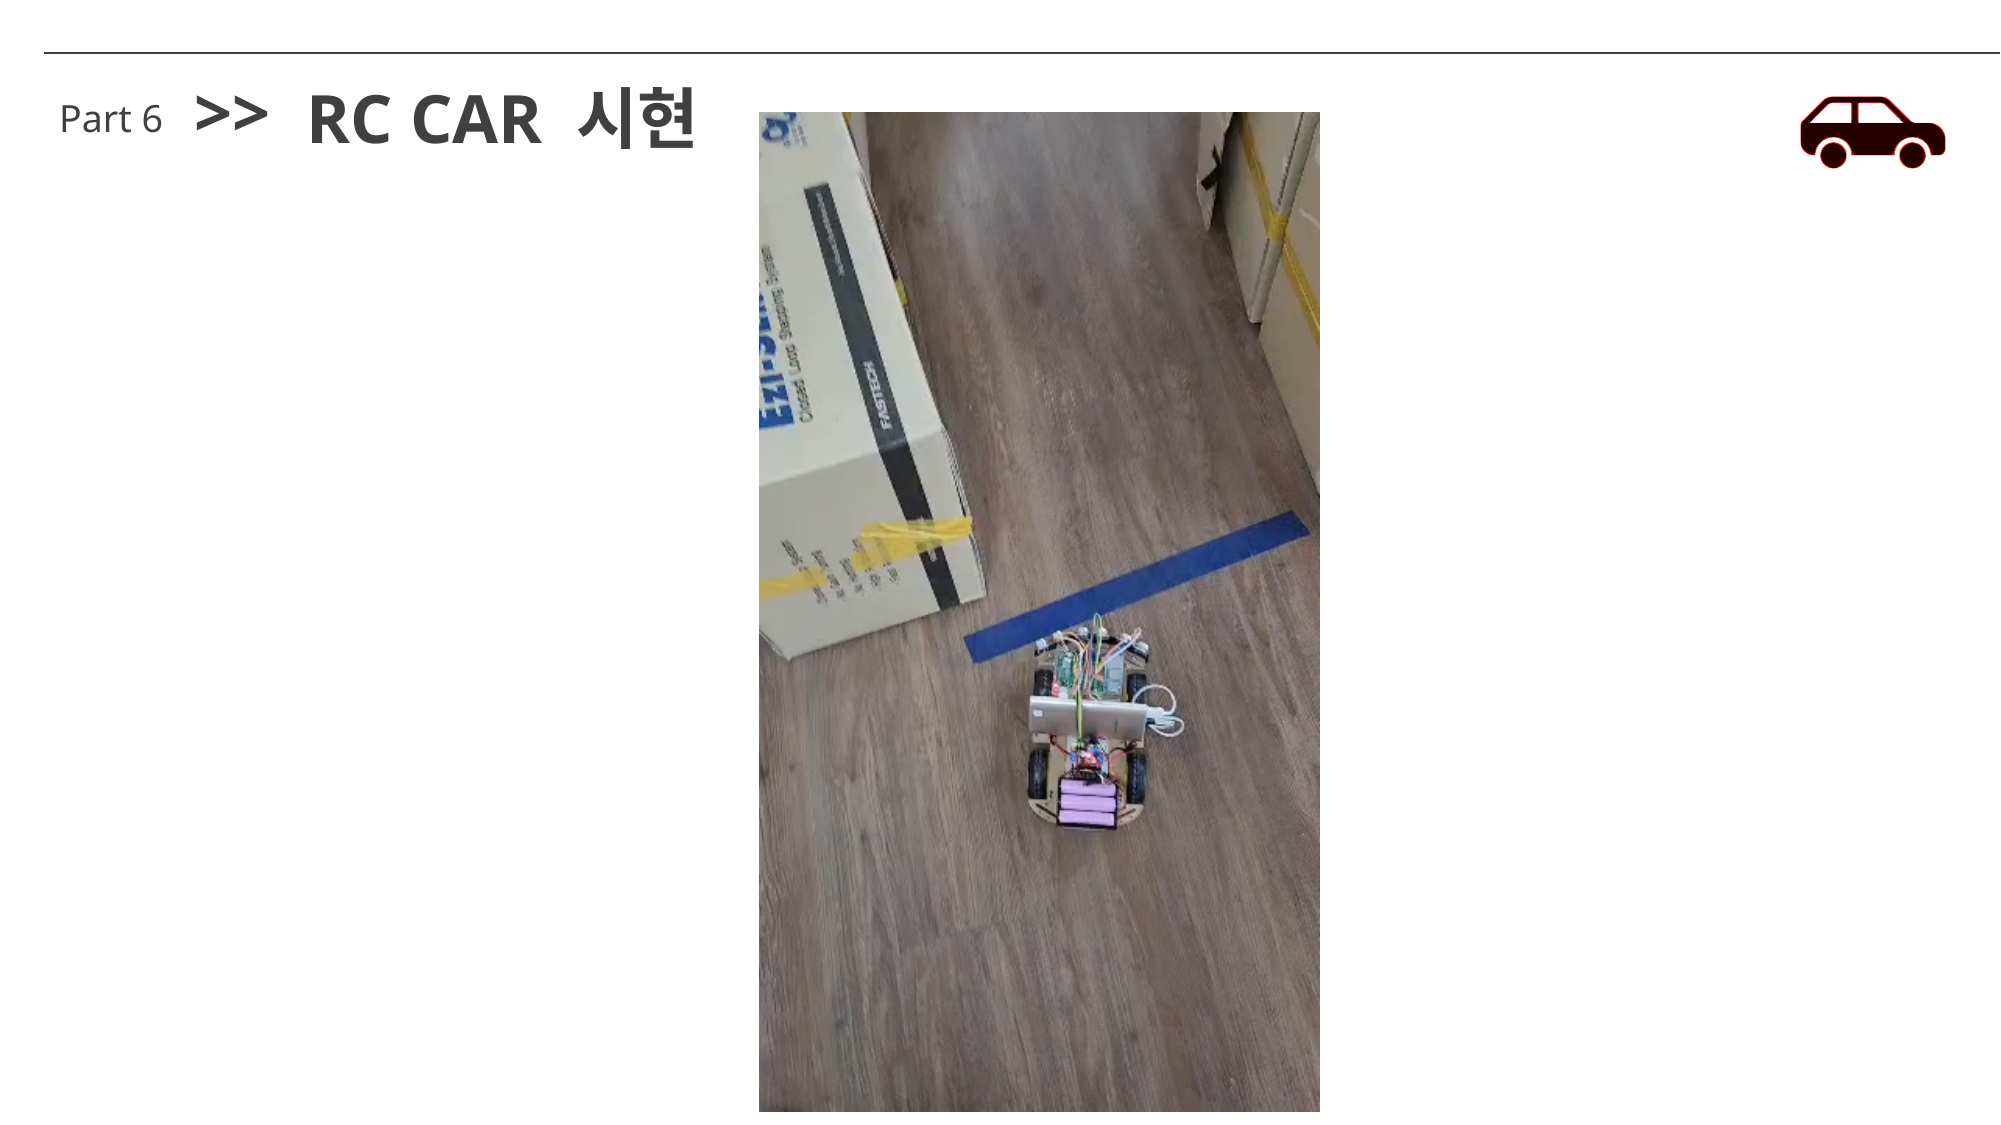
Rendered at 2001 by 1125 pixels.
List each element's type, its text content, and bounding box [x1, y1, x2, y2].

text_box RC CAR 시현 [291, 69, 844, 165]
text_box >> [179, 63, 286, 159]
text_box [758, 111, 1321, 1112]
picture [1794, 54, 1952, 211]
text_box Part 6 [44, 87, 179, 147]
